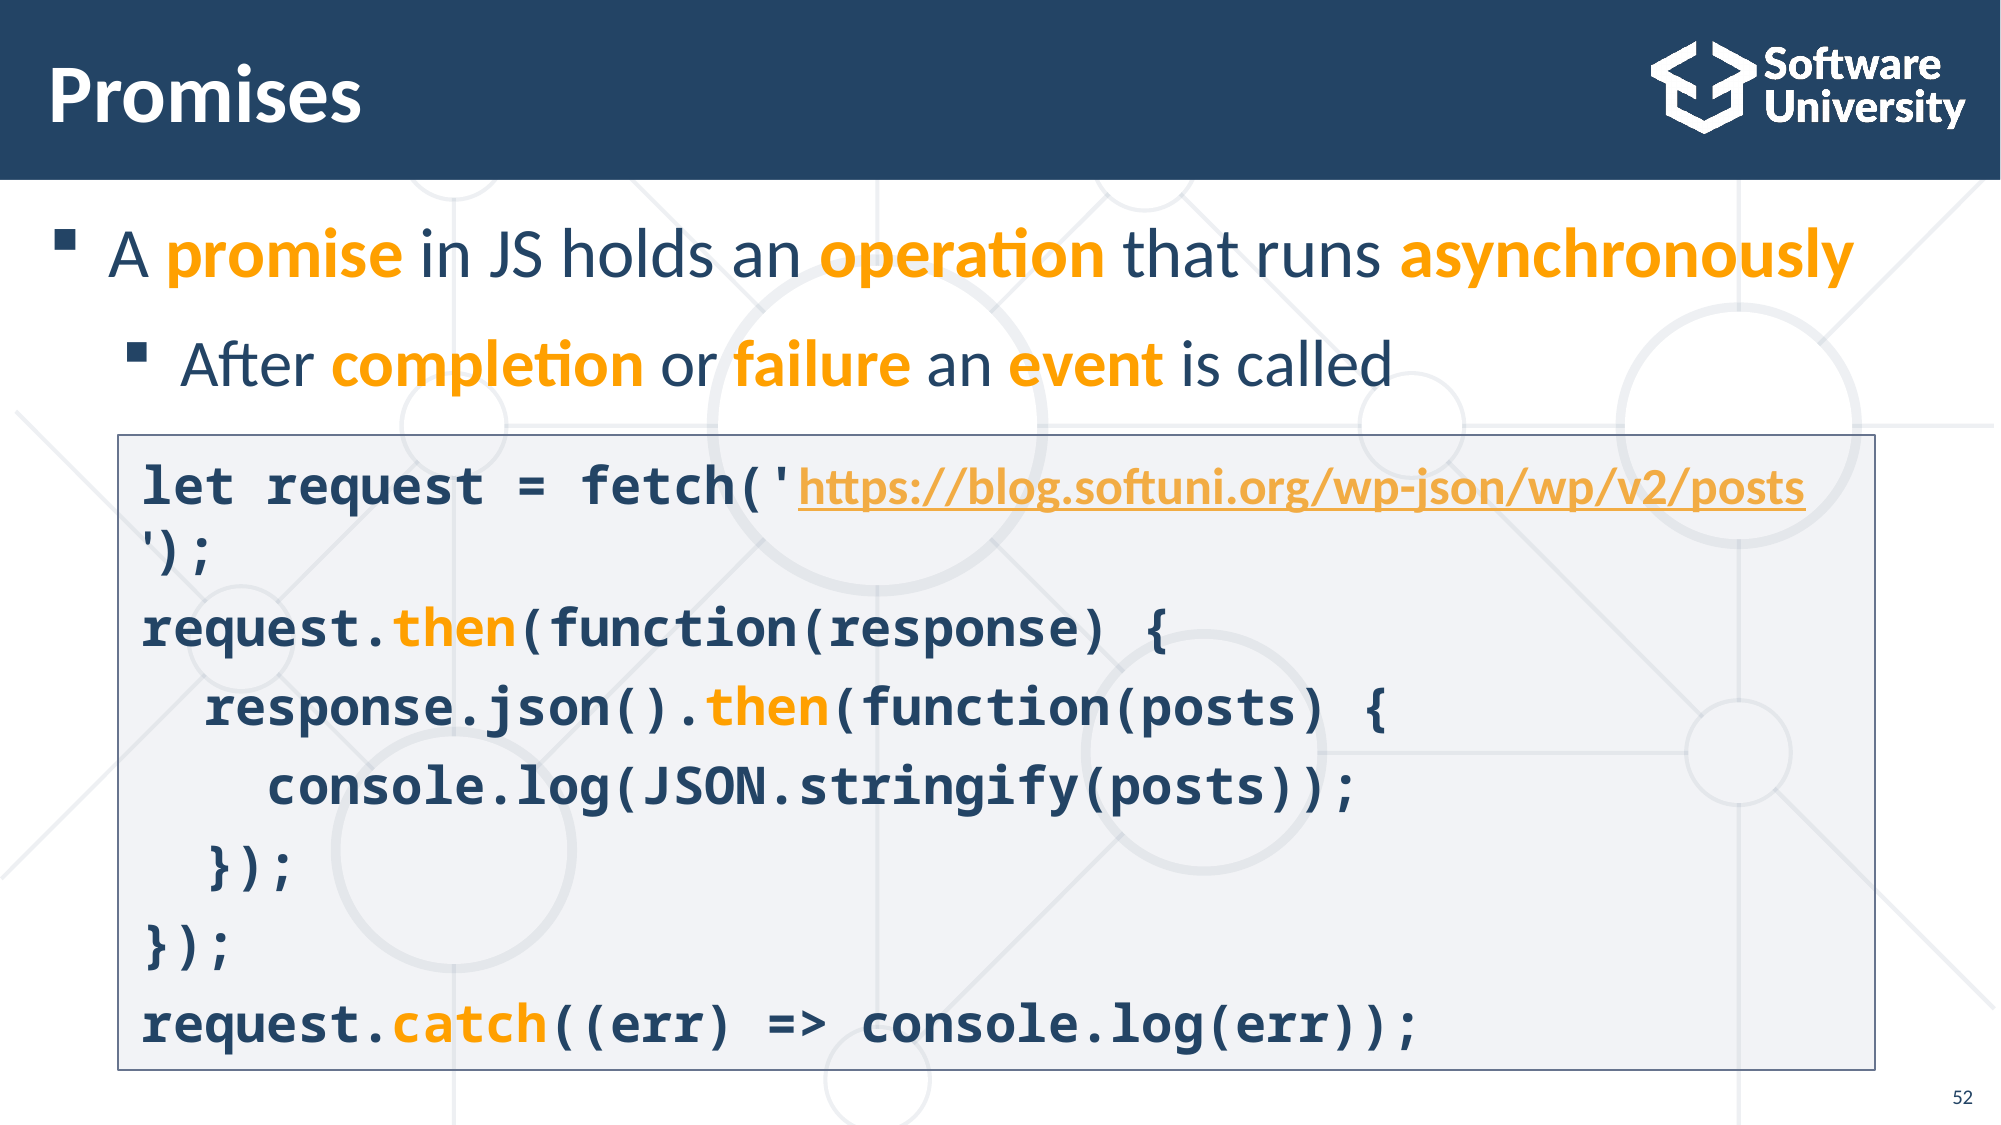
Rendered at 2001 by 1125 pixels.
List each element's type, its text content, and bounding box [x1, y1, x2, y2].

list A promise in JS holds an operation that runs asynchronously After completion or failure an event is called [31, 196, 1970, 1104]
picture [1651, 41, 1966, 134]
slide_number 52 [1927, 1067, 1989, 1117]
title Promises [31, 16, 1625, 162]
text_box let request = fetch('https://blog.softuni.org/wp-json/wp/v2/posts'); request.then(function(response) { response.json().then(function(posts) { console.log(JSON.stringify(posts)); }); }); request.catch((err) => console.log(err)); [118, 435, 1876, 1071]
